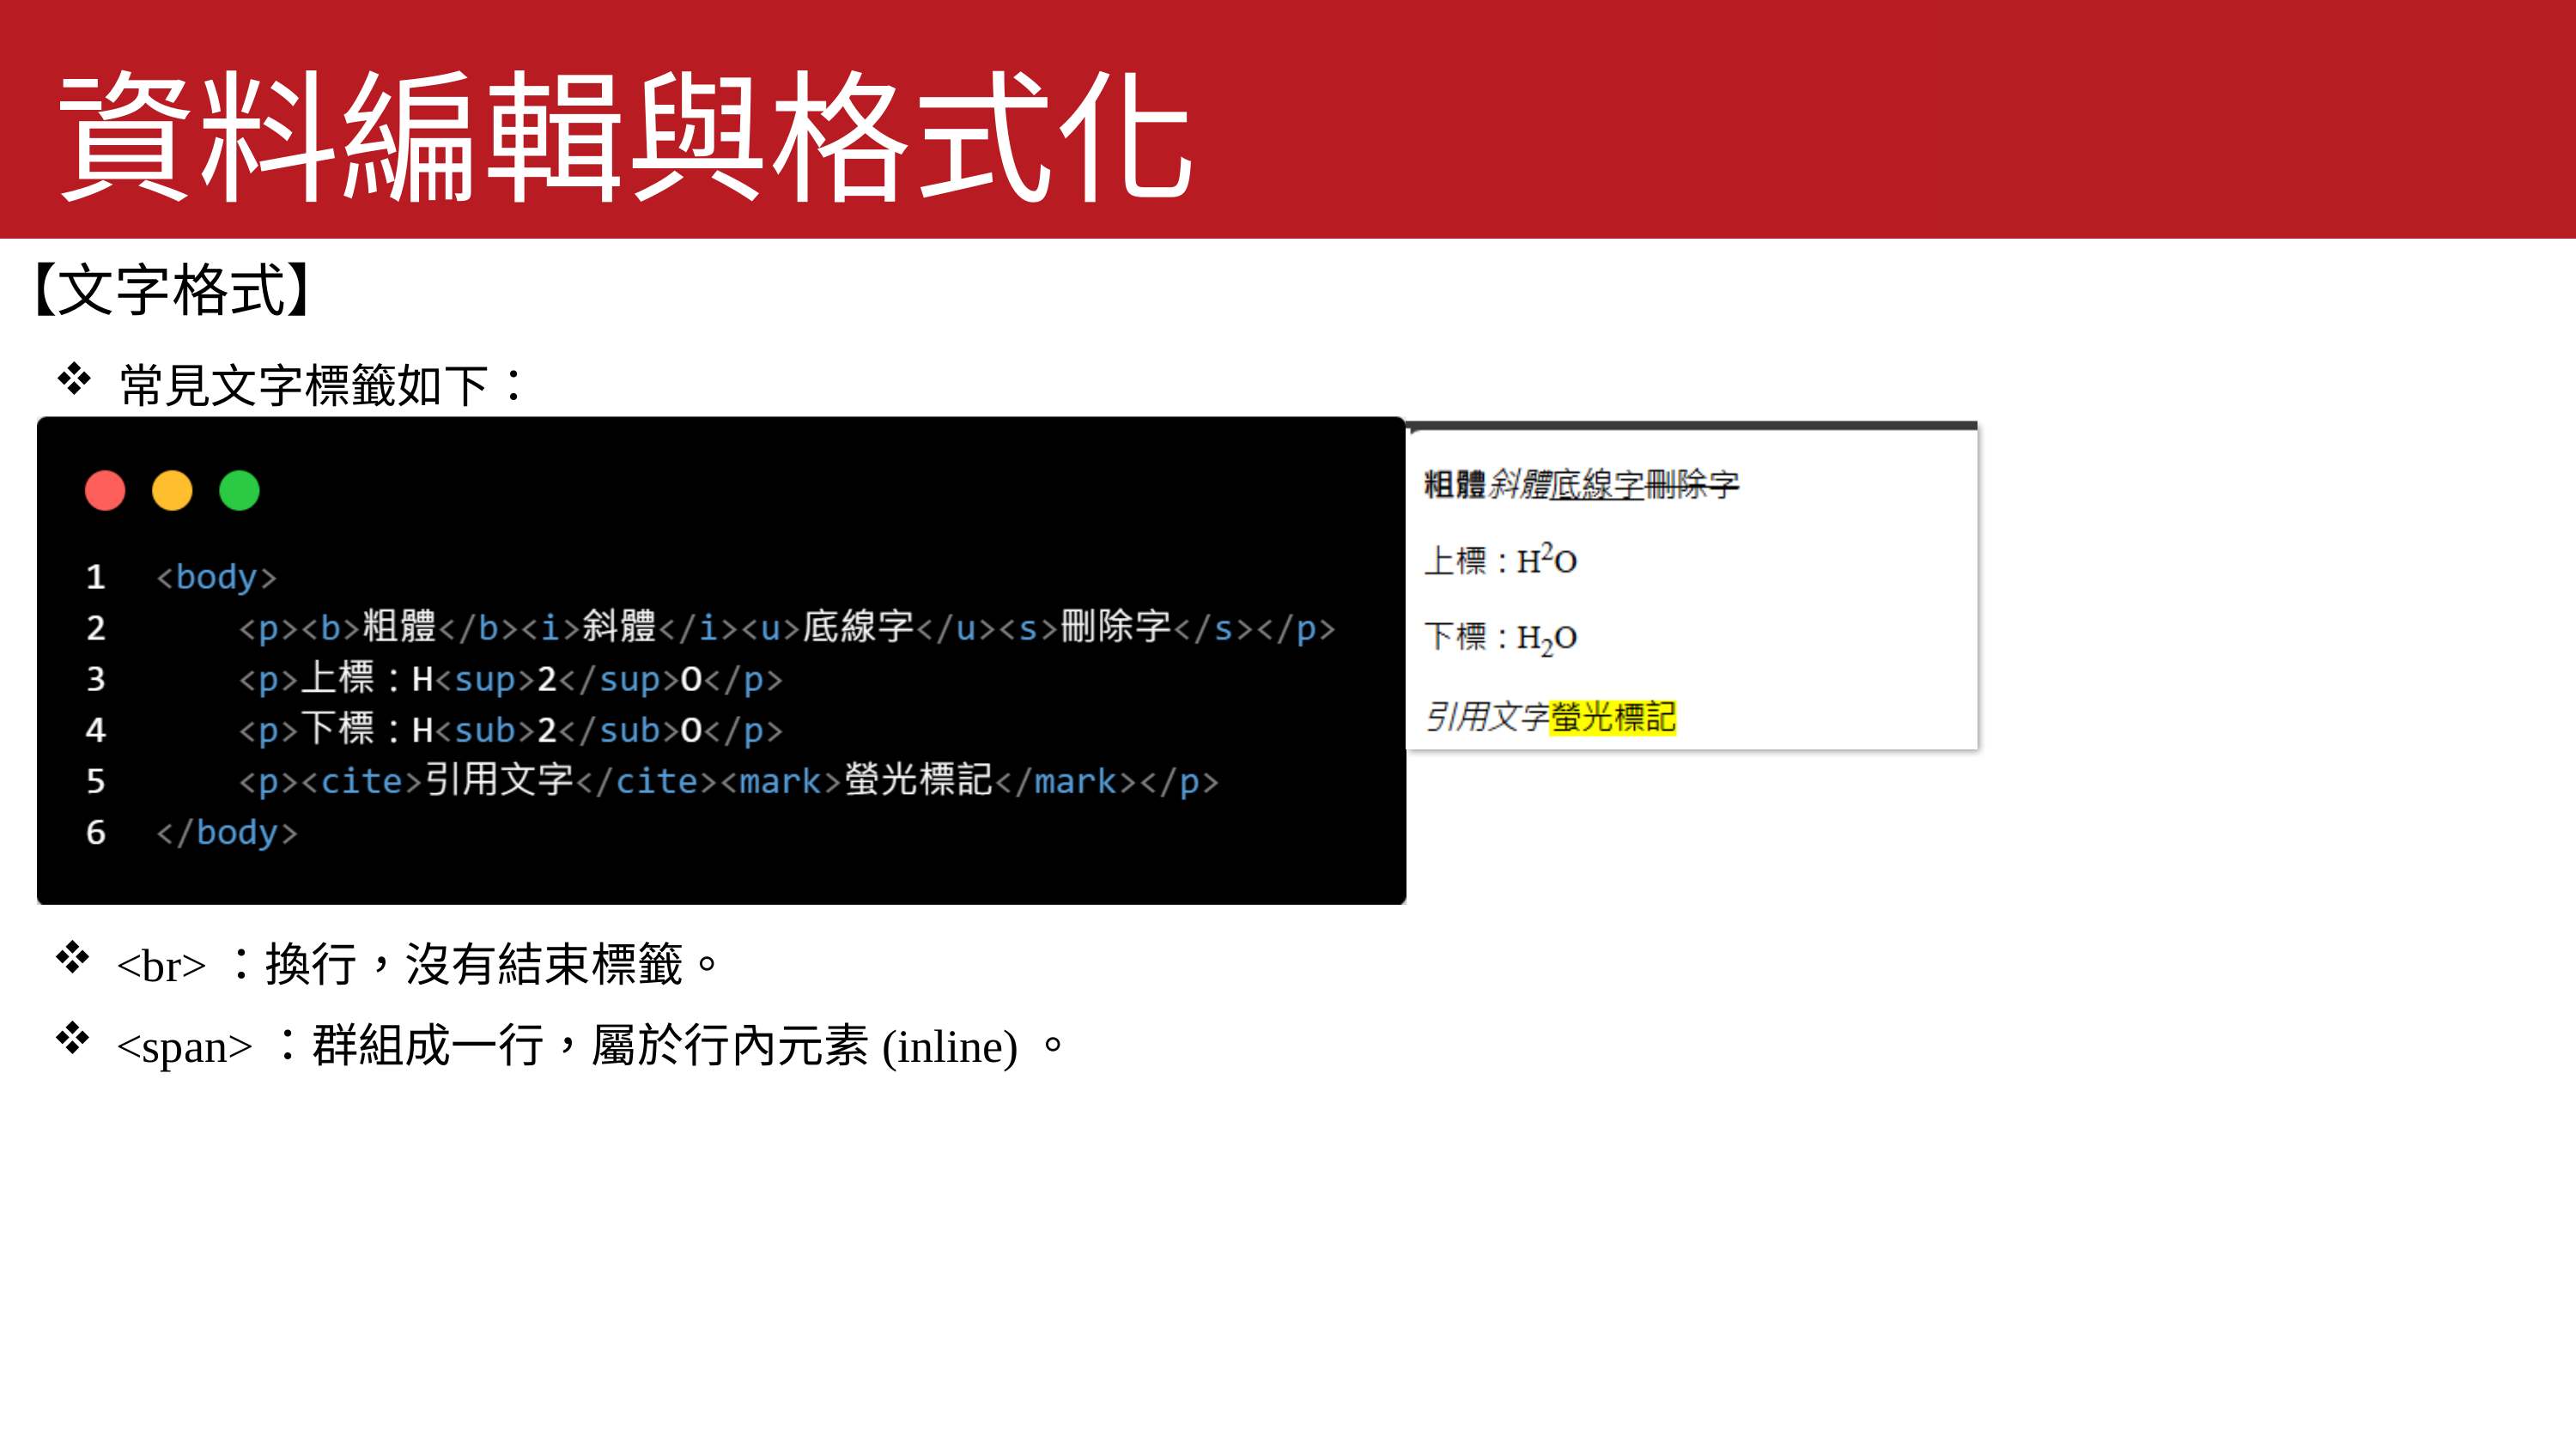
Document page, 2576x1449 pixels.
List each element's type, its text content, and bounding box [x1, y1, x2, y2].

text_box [0, 0, 2576, 239]
text_box 常見文字標籤如下： [53, 331, 2483, 412]
text_box 【文字格式】 [0, 246, 1034, 324]
picture [37, 415, 1978, 905]
text_box <br>：換行，沒有結束標籤。 <span>：群組成一行，屬於行內元素(inline)。 [52, 911, 2482, 1071]
